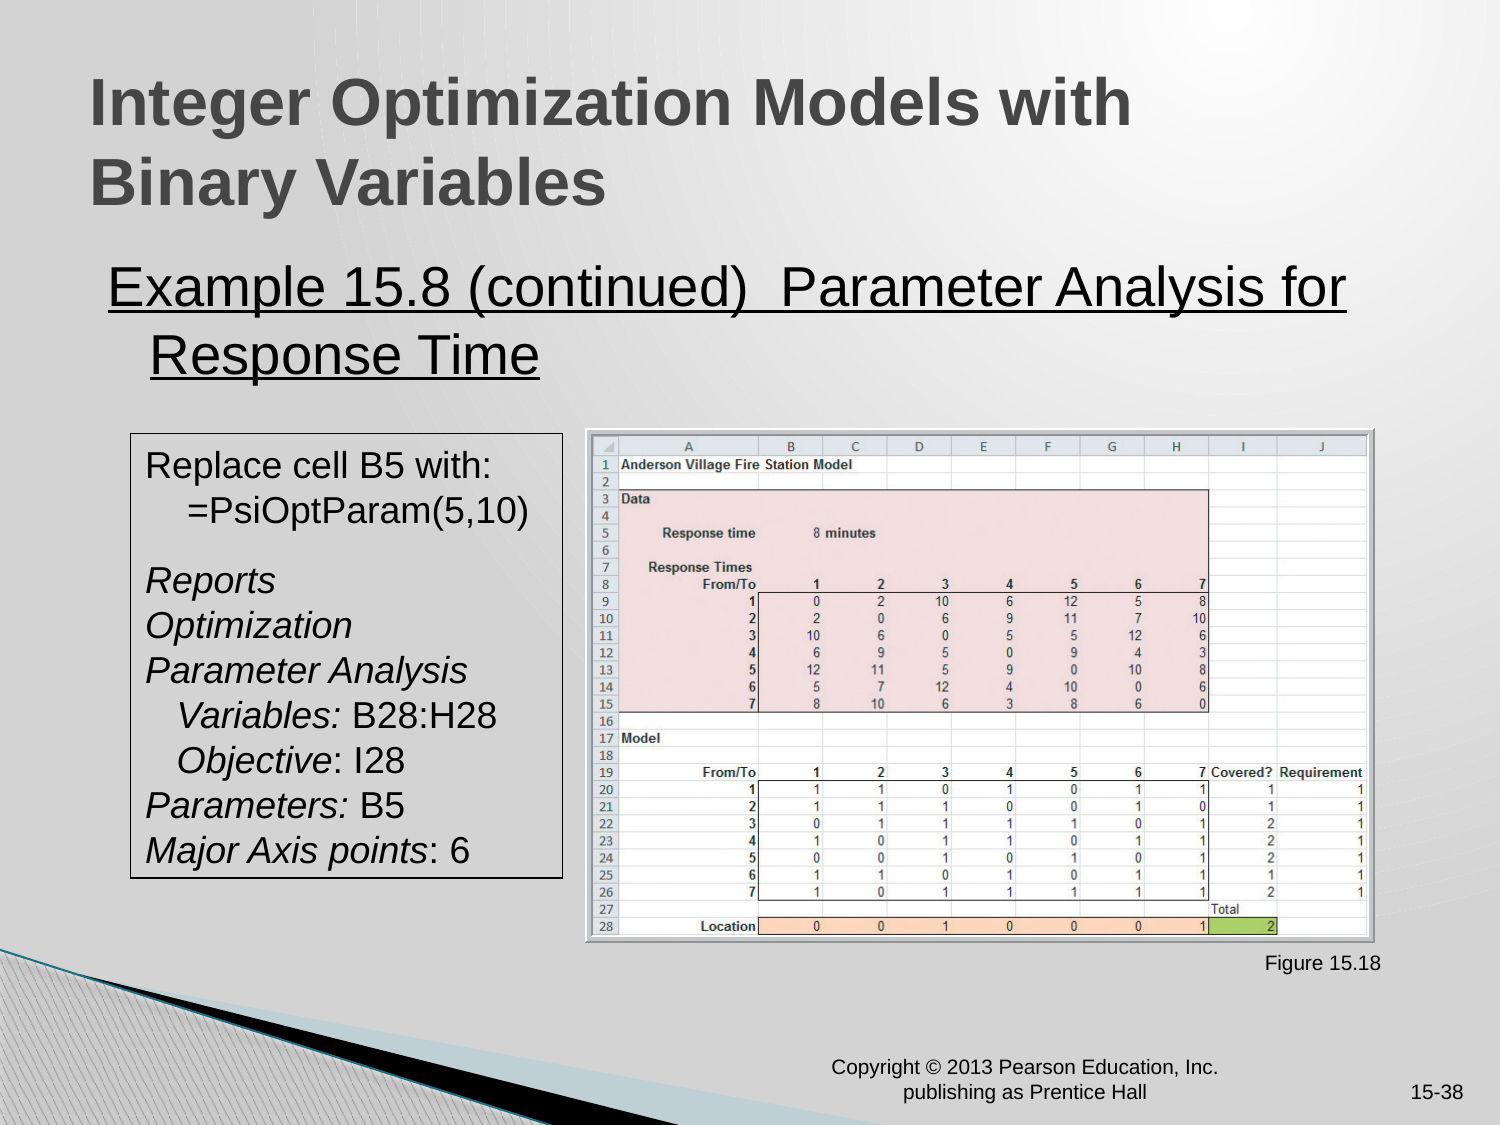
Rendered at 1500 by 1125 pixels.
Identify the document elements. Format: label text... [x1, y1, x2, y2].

slide_number 15-38 [1362, 1051, 1479, 1112]
footer Copyright © 2013 Pearson Education, Inc. publishing as Prentice Hall [812, 1051, 1238, 1112]
text_box Figure 15.18 [1250, 942, 1411, 982]
list Example 15.8 (continued) Parameter Analysis for Response Time [74, 242, 1426, 986]
title Integer Optimization Models with Binary Variables [75, 45, 1425, 233]
text_box Replace cell B5 with: =PsiOptParam(5,10) Reports Optimization Parameter Analysis Variables: B28:H28 Objective: I28 Parameters: B5 Major Axis points: 6 [130, 433, 563, 879]
picture [585, 427, 1376, 943]
